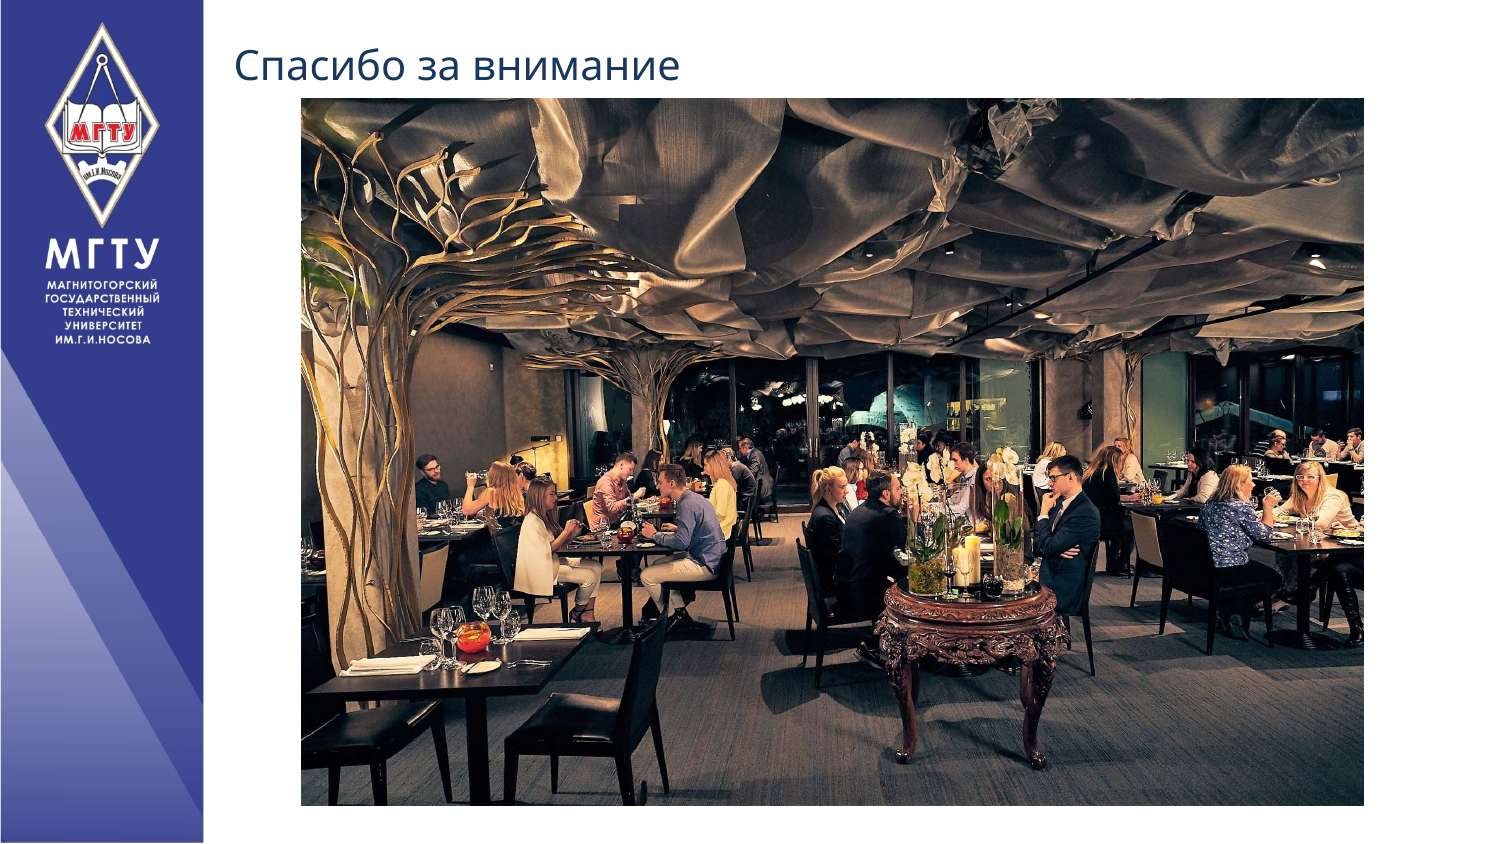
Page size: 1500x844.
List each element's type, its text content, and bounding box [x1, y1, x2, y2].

picture [301, 97, 1364, 807]
picture [0, 0, 205, 844]
title Спасибо за внимание [218, 28, 1447, 99]
